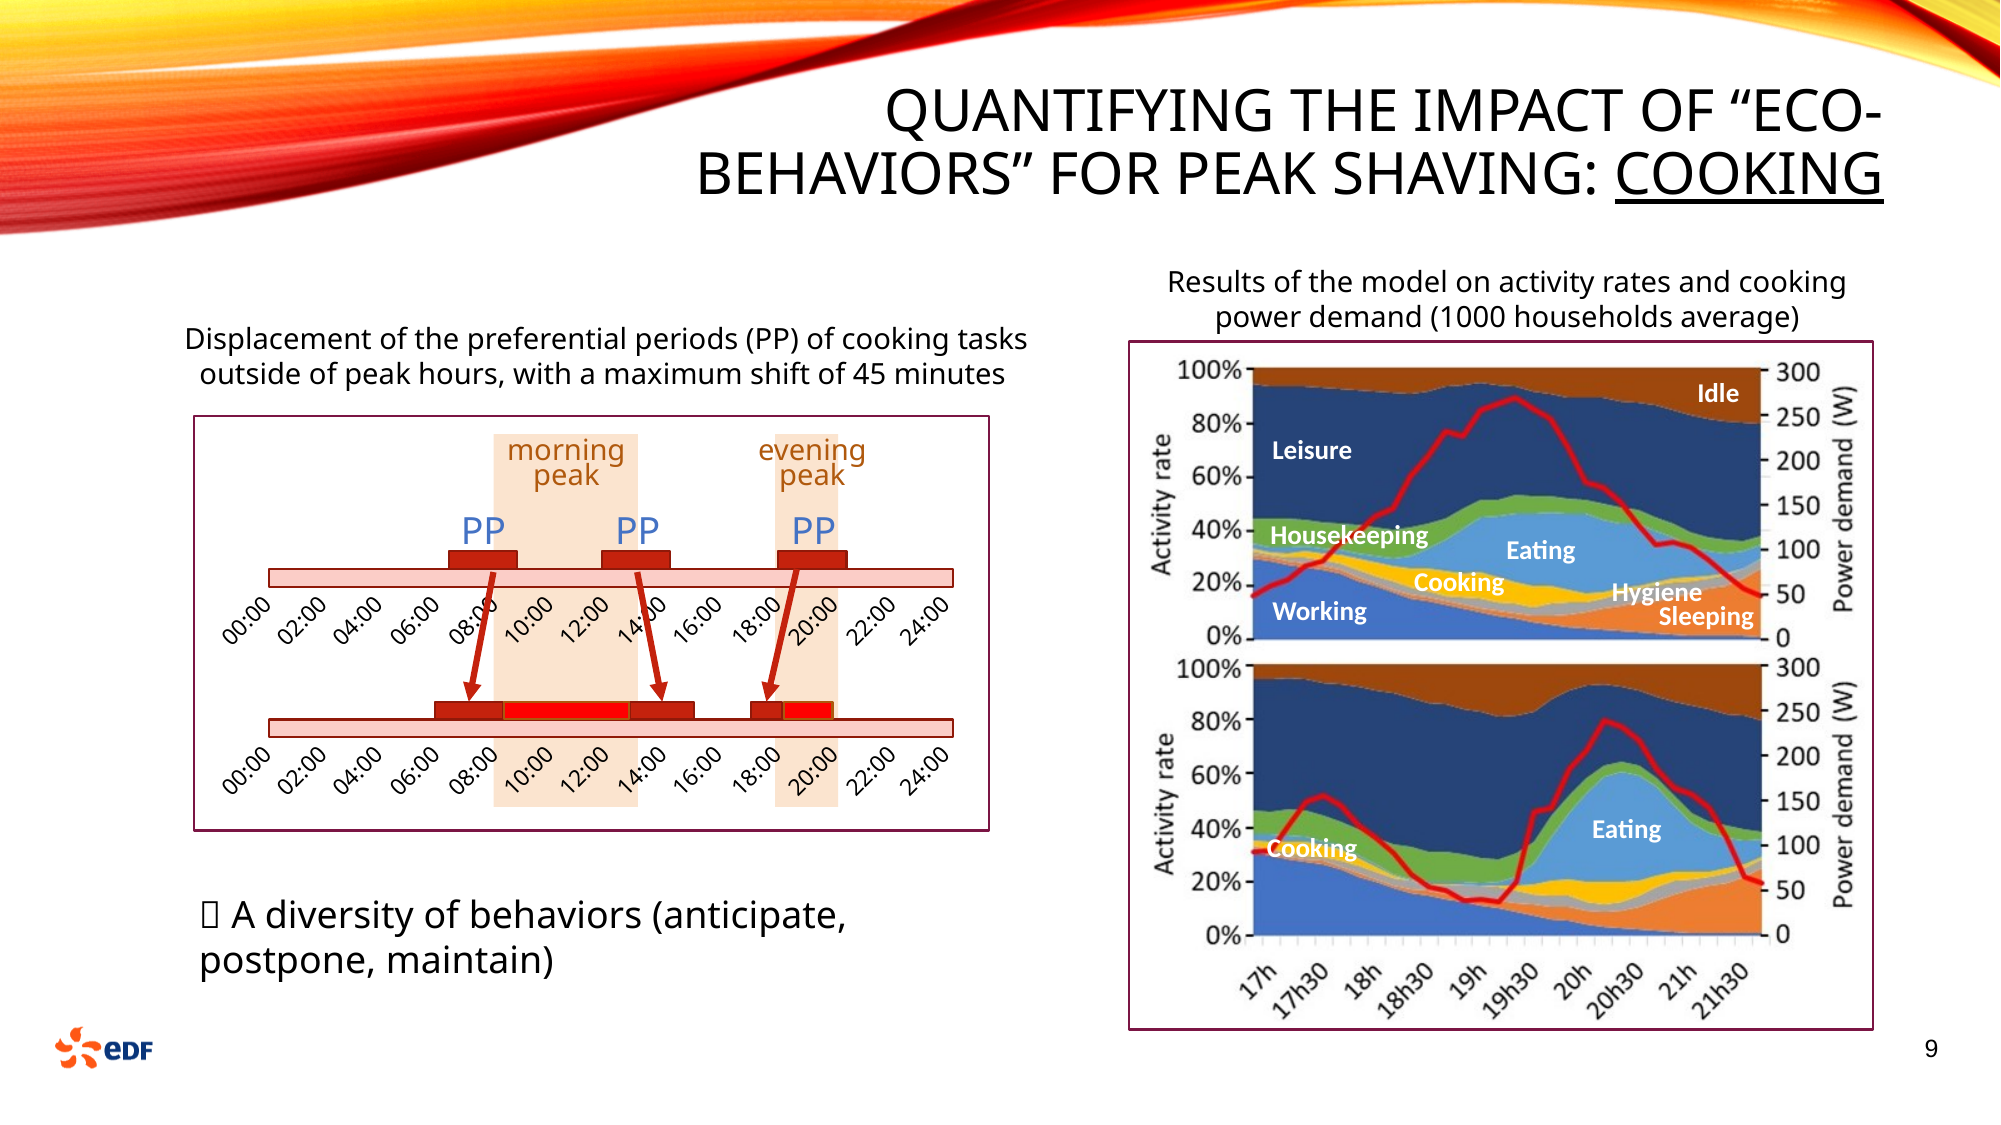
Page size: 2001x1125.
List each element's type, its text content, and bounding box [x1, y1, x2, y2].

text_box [468, 571, 494, 702]
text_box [190, 747, 984, 798]
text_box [190, 499, 984, 648]
text_box [1128, 340, 1874, 1031]
picture [19, 991, 188, 1105]
picture [0, 0, 2000, 237]
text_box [636, 571, 663, 702]
text_box [193, 415, 990, 832]
text_box Displacement of the preferential periods (PP) of cooking tasks outside of peak hours, with a maximum shift of 45 minutes [134, 312, 1079, 398]
title Quantifying the impact of “eco-behaviors” for peak shaving: cooking [598, 103, 1900, 256]
text_box Results of the model on activity rates and cooking power demand (1000 households average) [1121, 255, 1893, 341]
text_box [766, 568, 797, 702]
picture [1149, 354, 1866, 1022]
text_box  A diversity of behaviors (anticipate, postpone, maintain) [184, 883, 985, 989]
